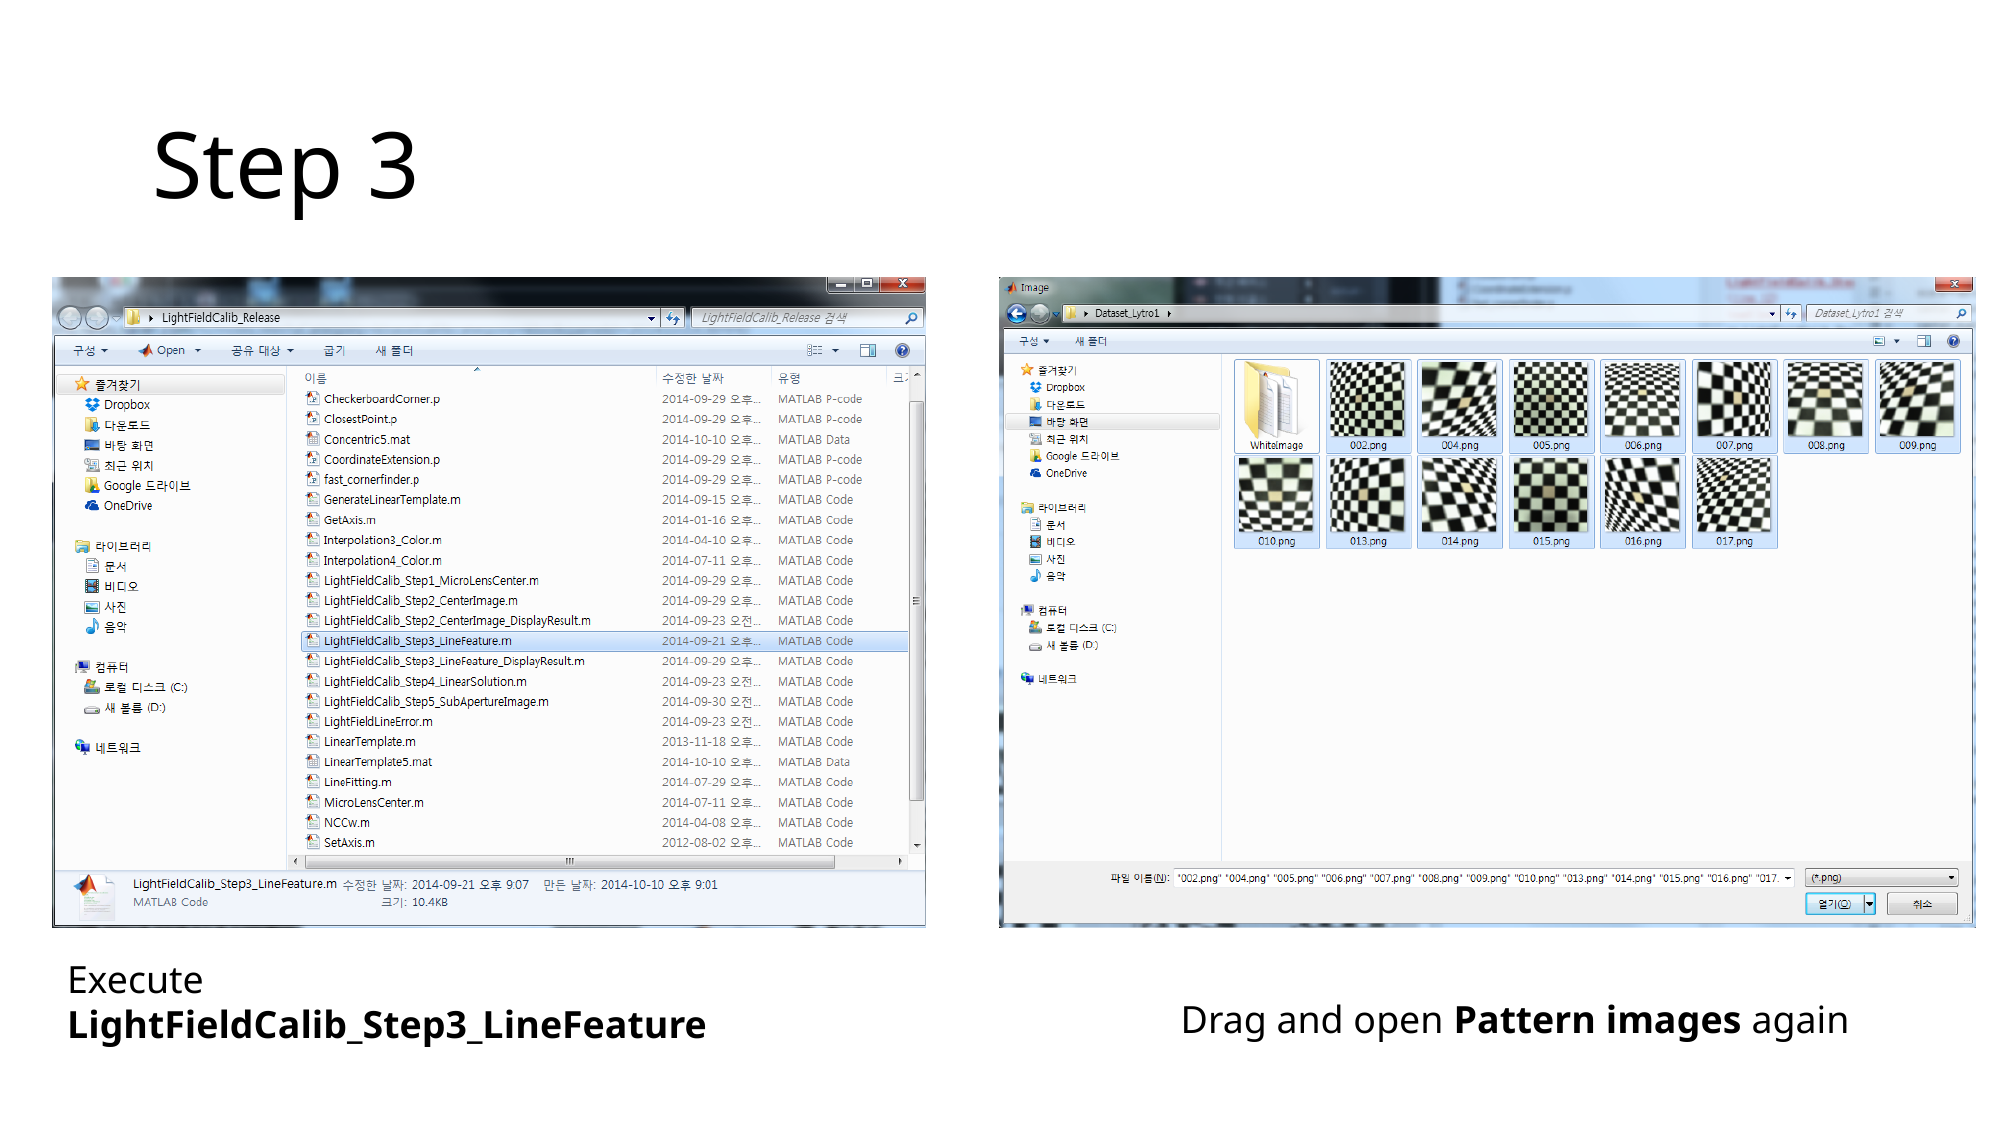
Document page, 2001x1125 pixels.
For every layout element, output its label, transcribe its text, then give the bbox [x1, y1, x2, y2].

title Step 3 [137, 59, 1863, 278]
text_box Execute LightFieldCalib_Step3_LineFeature [52, 948, 839, 1053]
picture [52, 277, 926, 928]
picture [999, 277, 1976, 928]
text_box Drag and open Pattern images again [1122, 988, 1908, 1048]
